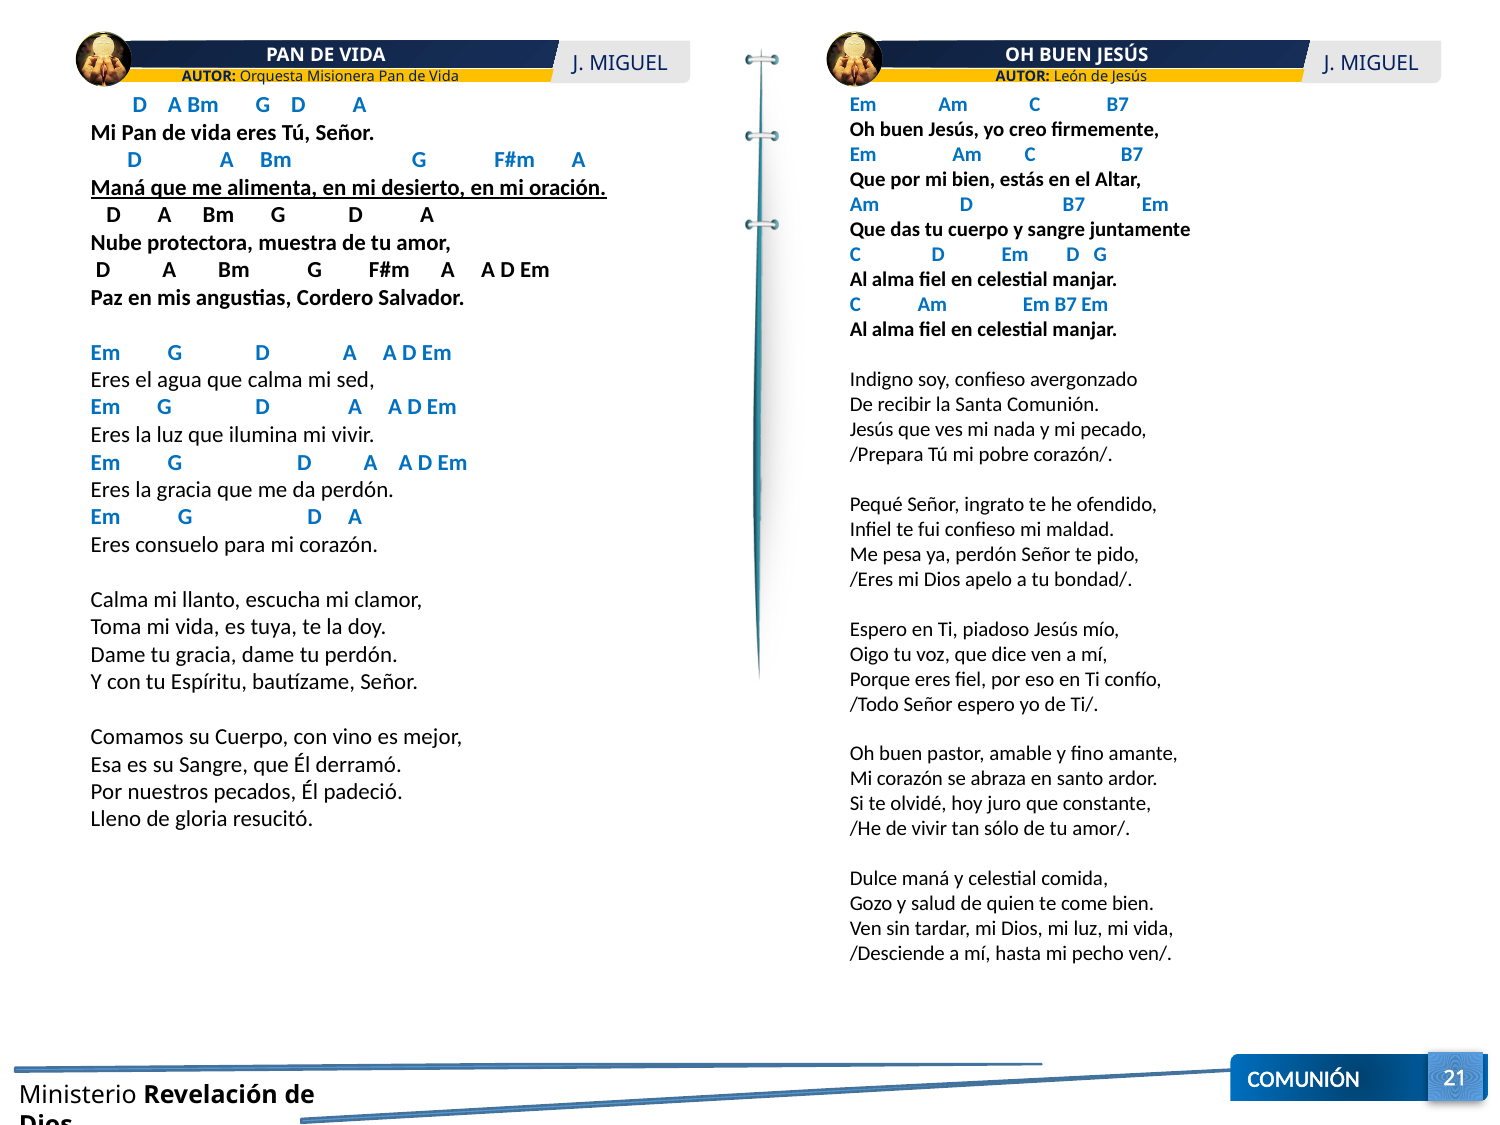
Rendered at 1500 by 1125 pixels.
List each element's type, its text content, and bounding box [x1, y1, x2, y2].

text_box J. MIGUEL [549, 39, 692, 85]
text_box AUTOR: Orquesta Misionera Pan de Vida [139, 67, 555, 84]
text_box COMUNIÓN [1228, 1052, 1424, 1103]
picture [75, 31, 132, 87]
text_box OH BUEN JESÚS [889, 39, 1311, 69]
text_box AUTOR: León de Jesús [889, 68, 1306, 84]
text_box [389, 1068, 1228, 1120]
text_box J. MIGUEL [1300, 39, 1443, 85]
picture [438, 39, 1081, 680]
text_box Em Am C B7 Oh buen Jesús, yo creo firmemente, Em Am C B7 Que por mi bien, estás en el Altar, Am D B7 Em Que das tu cuerpo y sangre juntamente C D Em D G Al alma fiel en celestial manjar. C Am Em B7 Em Al alma fiel en celestial manjar. Indigno soy, confieso avergonzado De recibir la Santa Comunión. Jesús que ves mi nada y mi pecado, /Prepara Tú mi pobre corazón/. Pequé Señor, ingrato te he ofendido, Infiel te fui confieso mi maldad. Me pesa ya, perdón Señor te pido, /Eres mi Dios apelo a tu bondad/. Espero en Ti, piadoso Jesús mío, Oigo tu voz, que dice ven a mí, Porque eres fiel, por eso en Ti confío, /Todo Señor espero yo de Ti/. Oh buen pastor, amable y fino amante, Mi corazón se abraza en santo ardor. Si te olvidé, hoy juro que constante, /He de vivir tan sólo de tu amor/. Dulce maná y celestial comida, Gozo y salud de quien te come bien. Ven sin tardar, mi Dios, mi luz, mi vida, /Desciende a mí, hasta mi pecho ven/. [835, 84, 1376, 973]
text_box D A Bm G D A Mi Pan de vida eres Tú, Señor. D A Bm G F#m A Maná que me alimenta, en mi desierto, en mi oración. D A Bm G D A Nube protectora, muestra de tu amor, D A Bm G F#m A A D Em Paz en mis angustias, Cordero Salvador. Em G D A A D Em Eres el agua que calma mi sed, Em G D A A D Em Eres la luz que ilumina mi vivir. Em G D A A D Em Eres la gracia que me da perdón. Em G D A Eres consuelo para mi corazón. Calma mi llanto, escucha mi clamor, Toma mi vida, es tuya, te la doy. Dame tu gracia, dame tu perdón. Y con tu Espíritu, bautízame, Señor. Comamos su Cuerpo, con vino es mejor, Esa es su Sangre, que Él derramó. Por nuestros pecados, Él padeció. Lleno de gloria resucitó. [75, 82, 793, 894]
text_box PAN DE VIDA [139, 39, 561, 69]
text_box Ministerio Revelación de Dios [3, 1070, 389, 1125]
slide_number 21 [1428, 1052, 1483, 1101]
text_box [13, 1062, 1043, 1071]
picture [826, 31, 883, 87]
